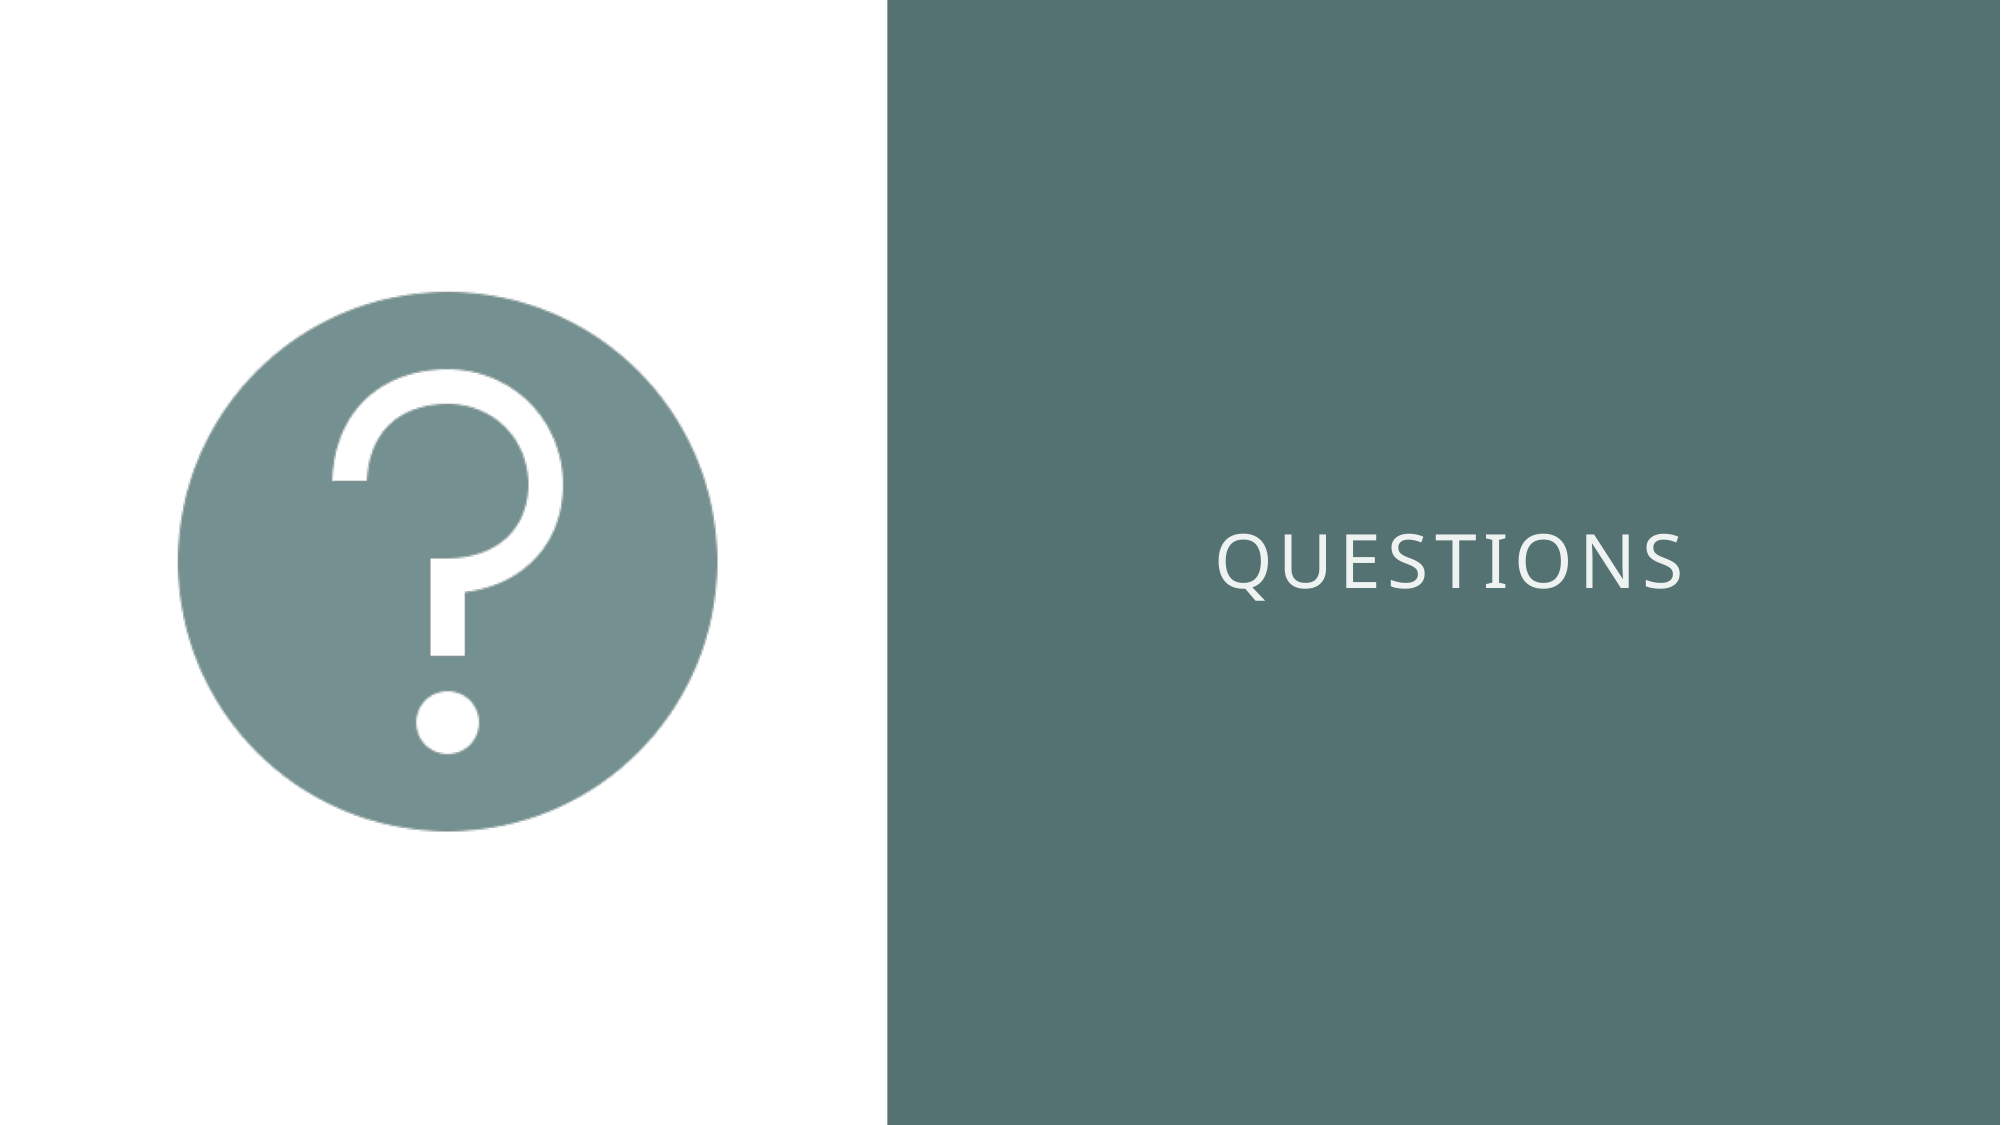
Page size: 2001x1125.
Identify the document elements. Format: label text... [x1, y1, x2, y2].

text_box [0, 0, 886, 1125]
title qUESTIONS [1091, 112, 1808, 613]
text_box [886, 0, 2000, 1125]
picture [112, 226, 784, 898]
